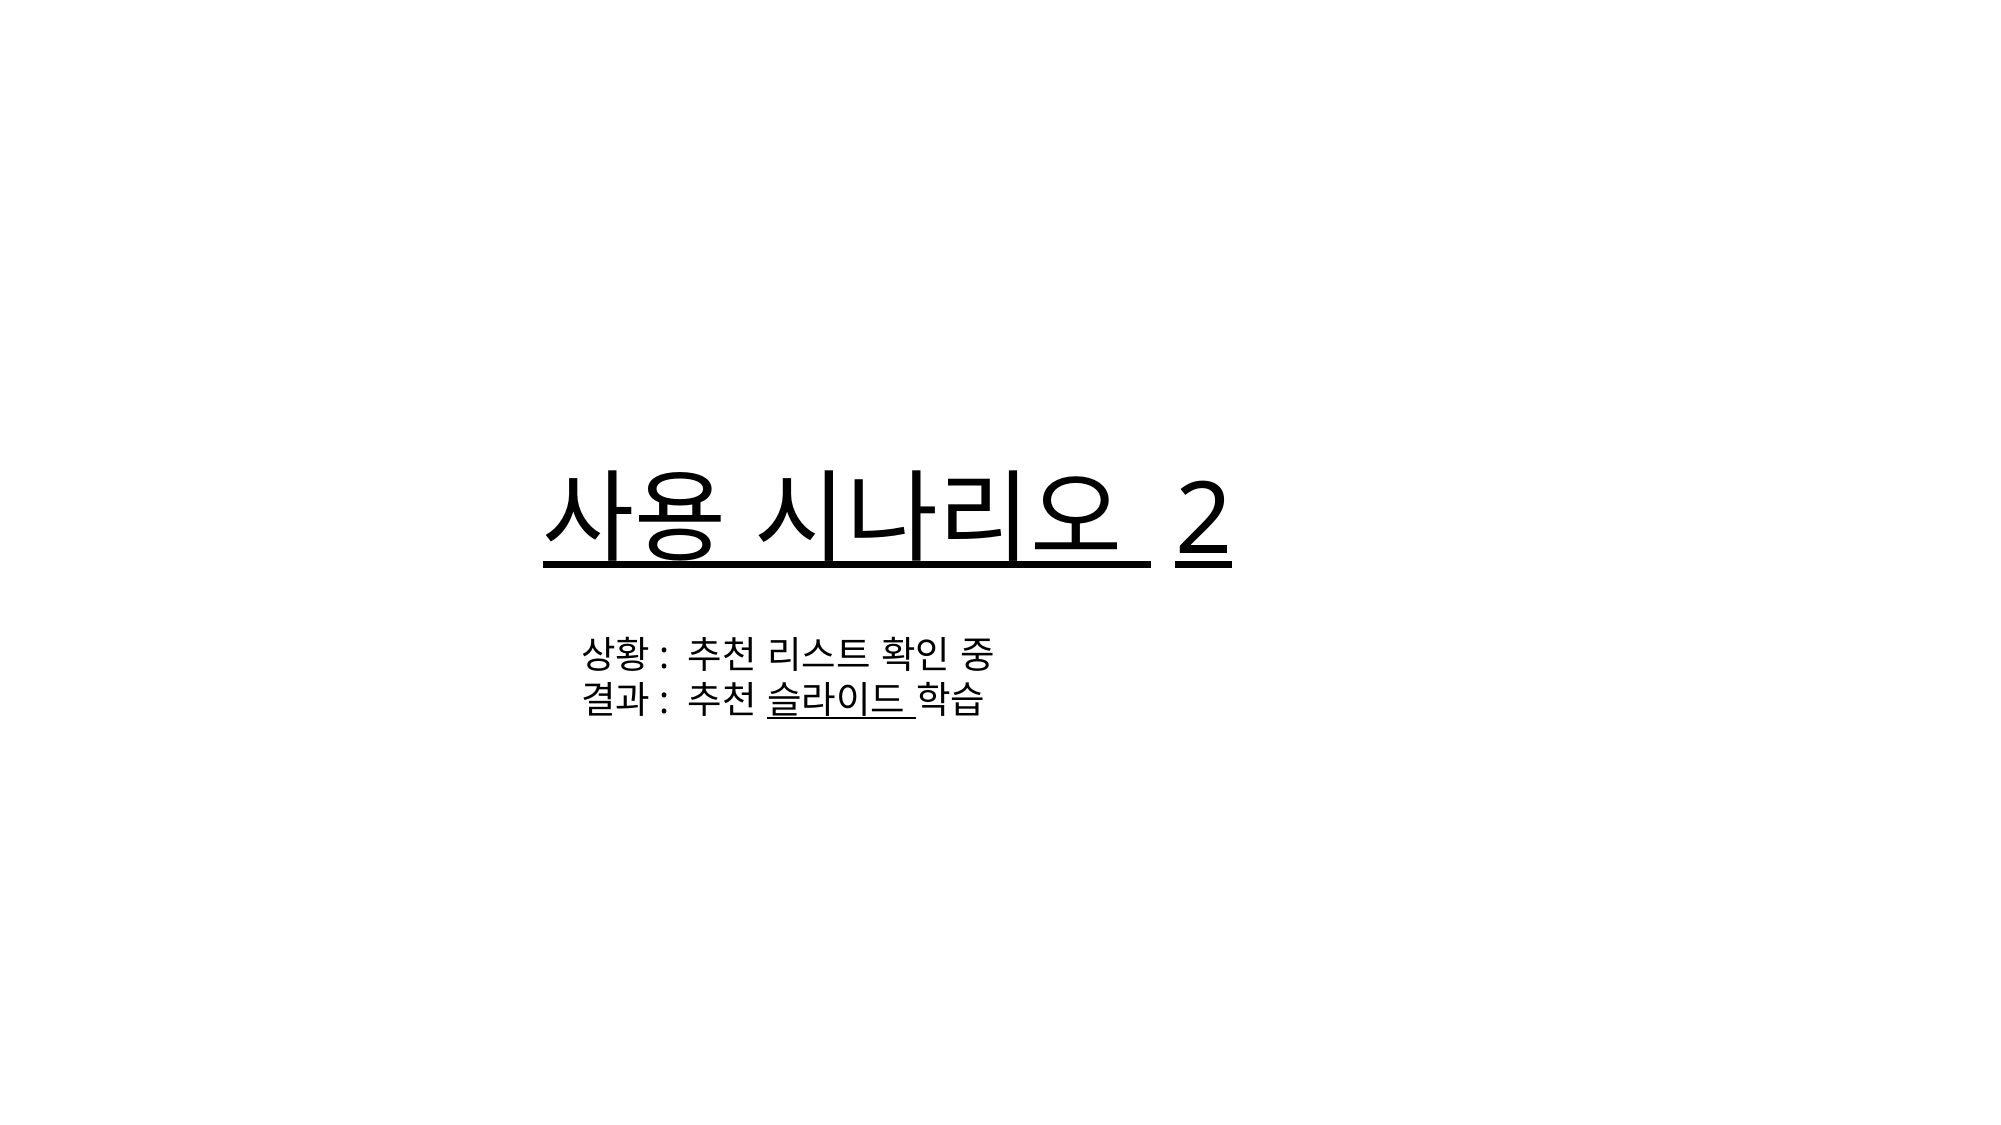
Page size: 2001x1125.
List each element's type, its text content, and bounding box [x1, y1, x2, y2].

text_box 사용 시나리오 2 [528, 445, 1388, 581]
text_box 상황: 추천 리스트 확인 중 결과: 추천 슬라이드 학습 [566, 623, 1296, 729]
